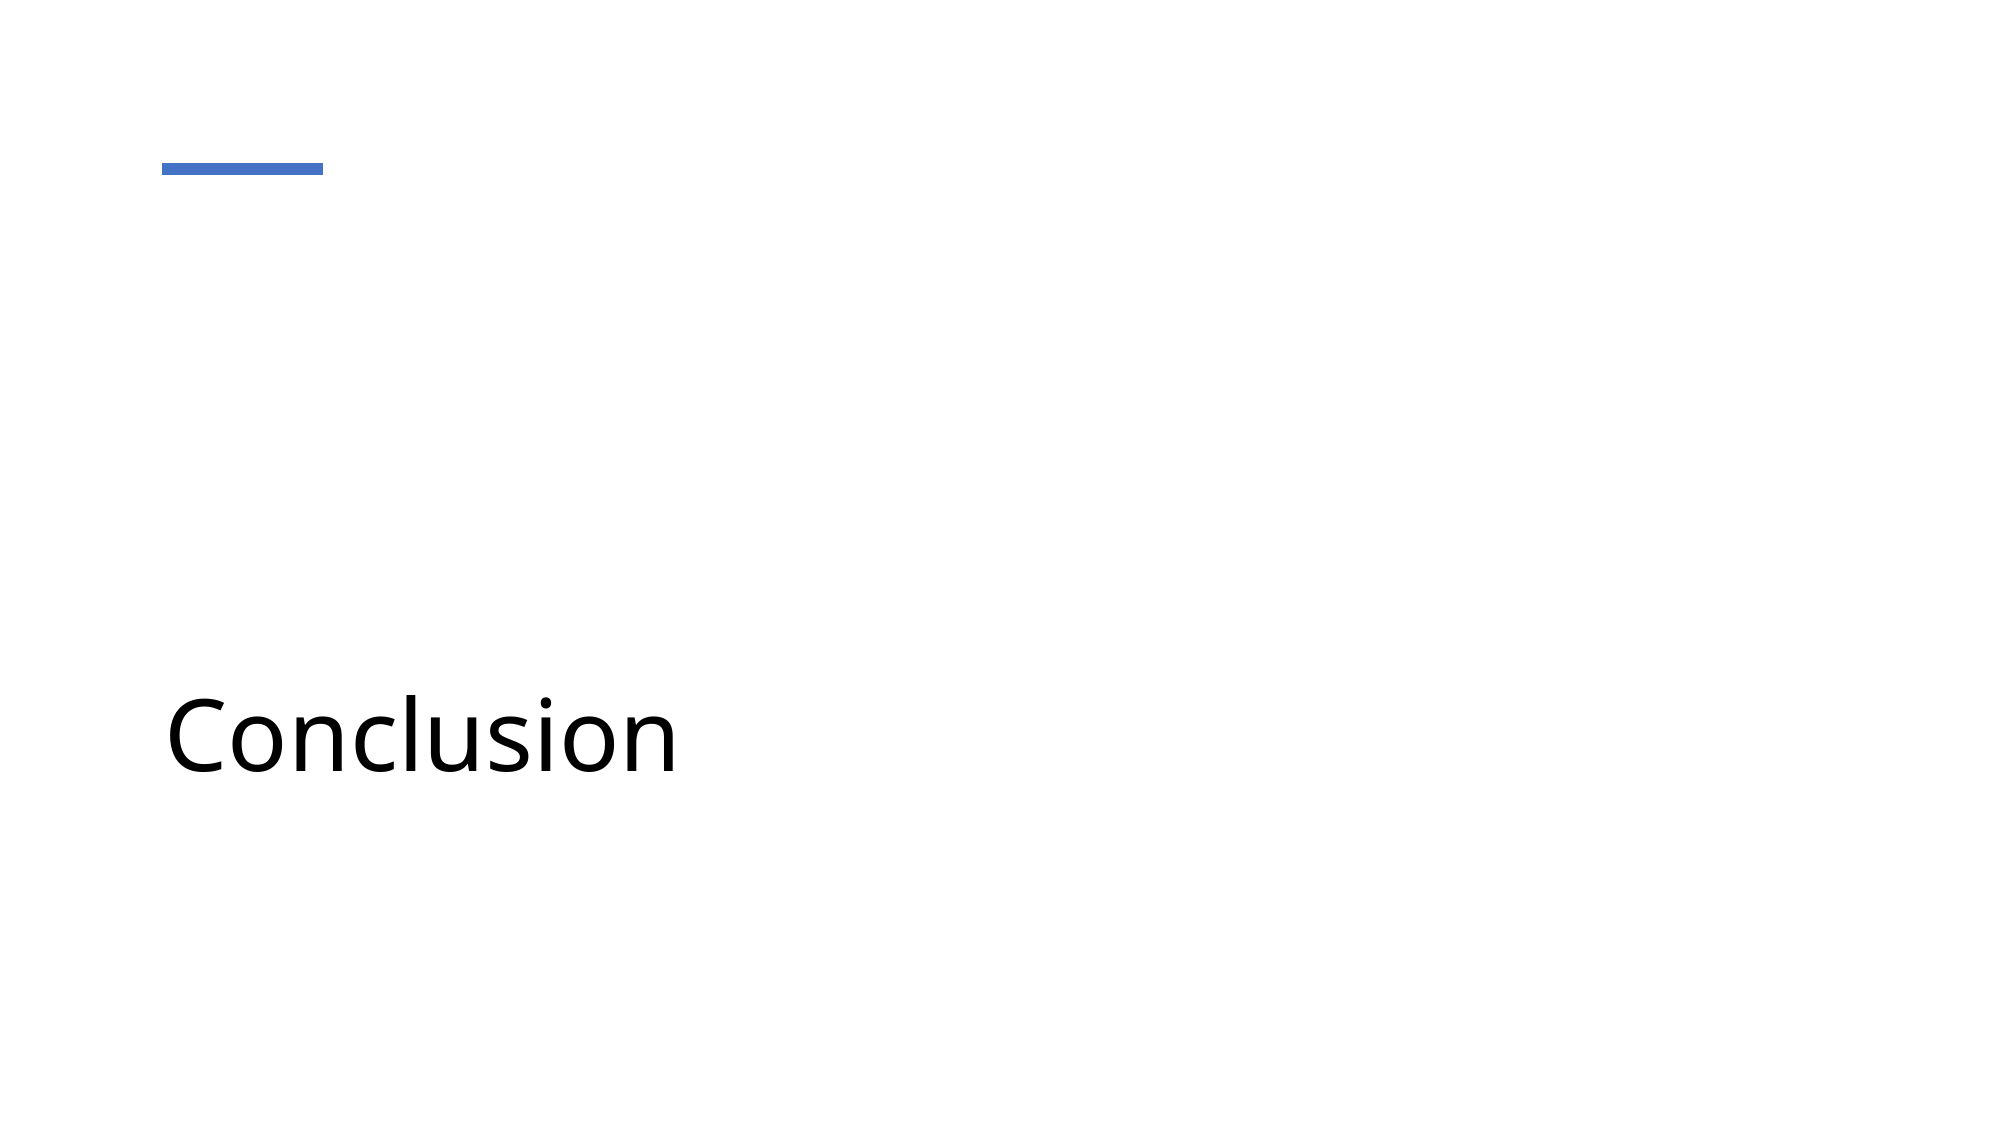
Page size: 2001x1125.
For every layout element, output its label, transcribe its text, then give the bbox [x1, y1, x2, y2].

title Conclusion [149, 280, 1662, 799]
